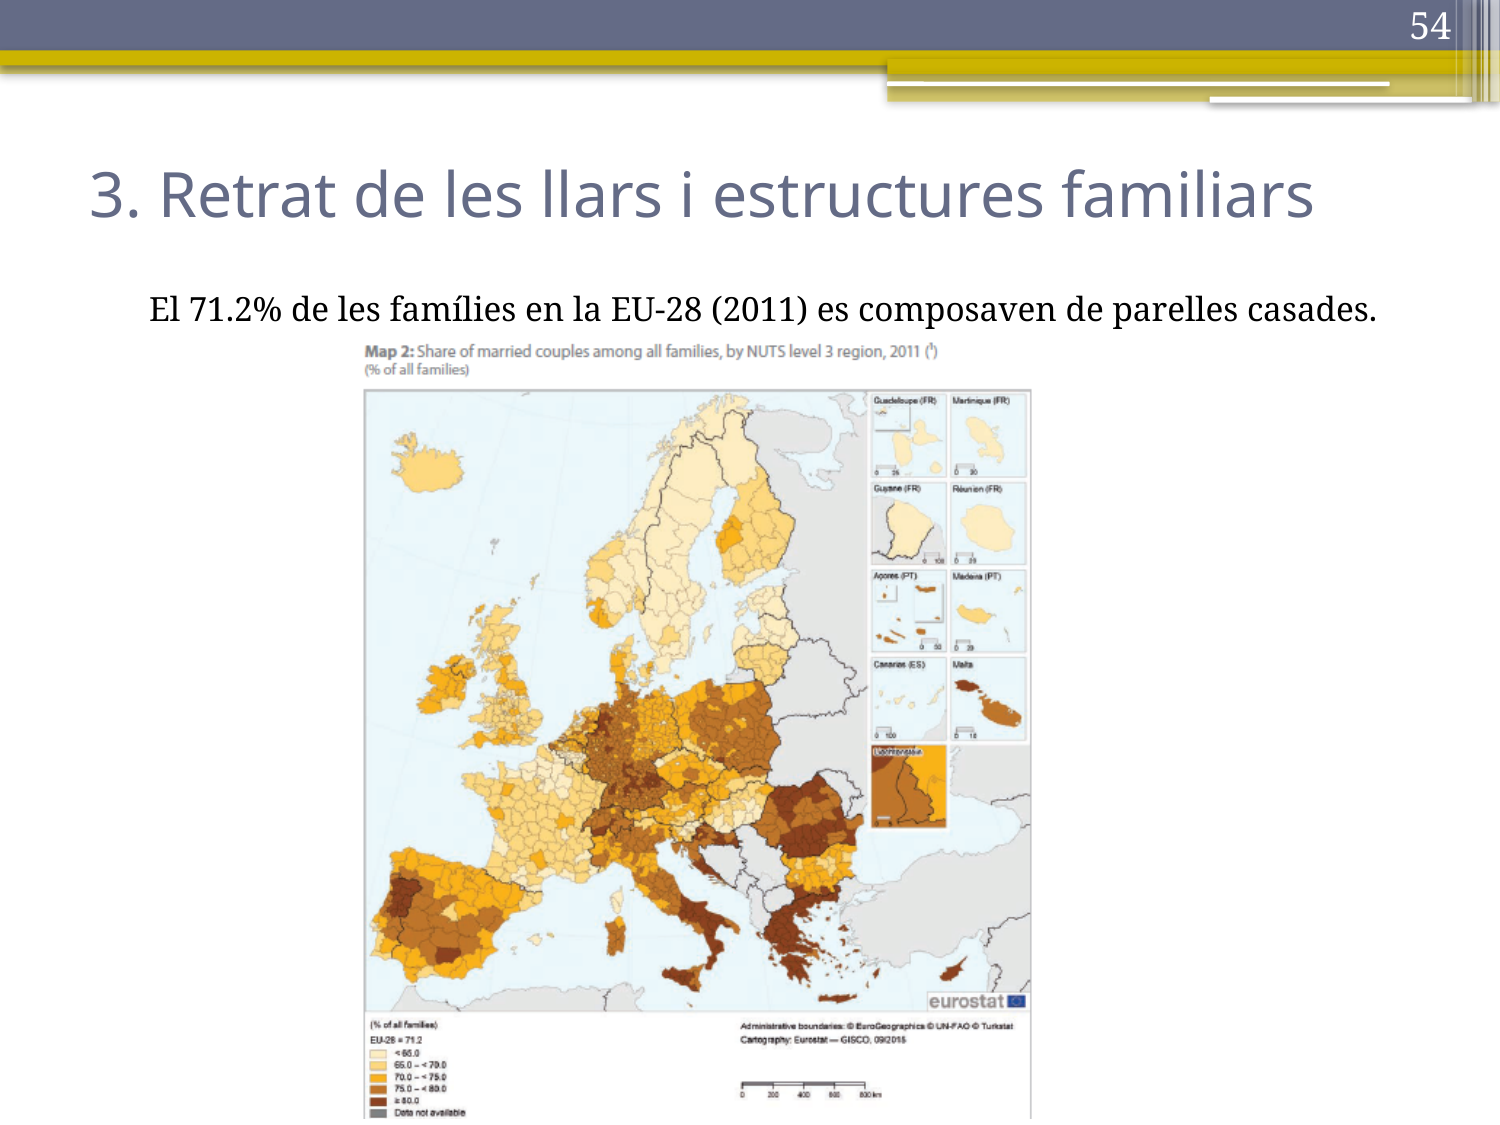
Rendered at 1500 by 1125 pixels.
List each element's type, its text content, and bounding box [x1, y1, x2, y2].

list El 71.2% de les famílies en la EU-28 (2011) es composaven de parelles casades. [75, 281, 1425, 1079]
picture [351, 332, 1039, 1119]
slide_number 54 [1341, 0, 1466, 61]
title 3. Retrat de les llars i estructures familiars [75, 105, 1425, 281]
